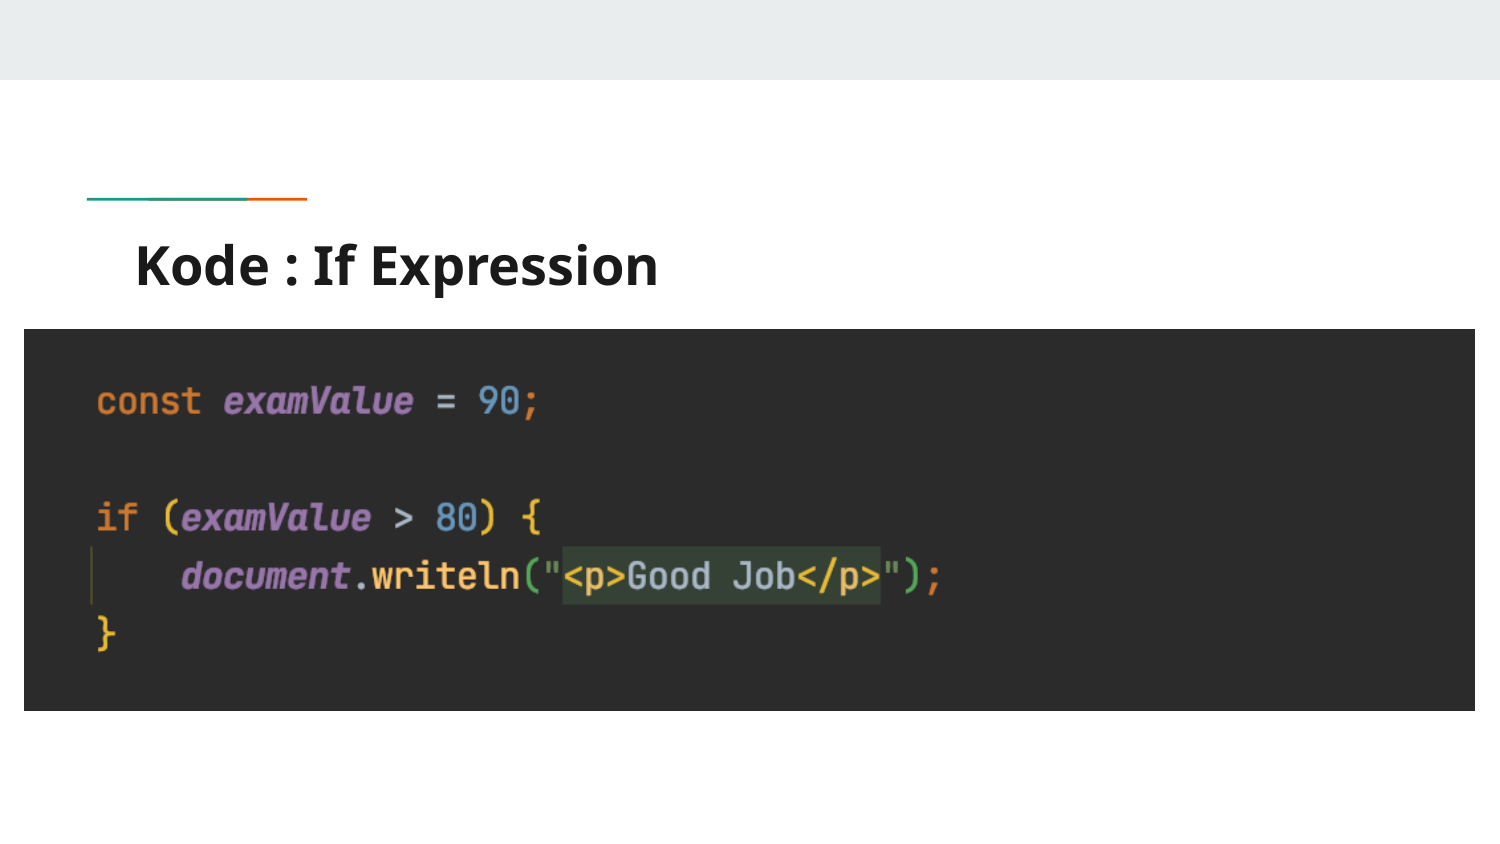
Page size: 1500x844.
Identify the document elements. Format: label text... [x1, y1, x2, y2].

picture [24, 328, 1476, 711]
title Kode : If Expression [119, 216, 1381, 305]
